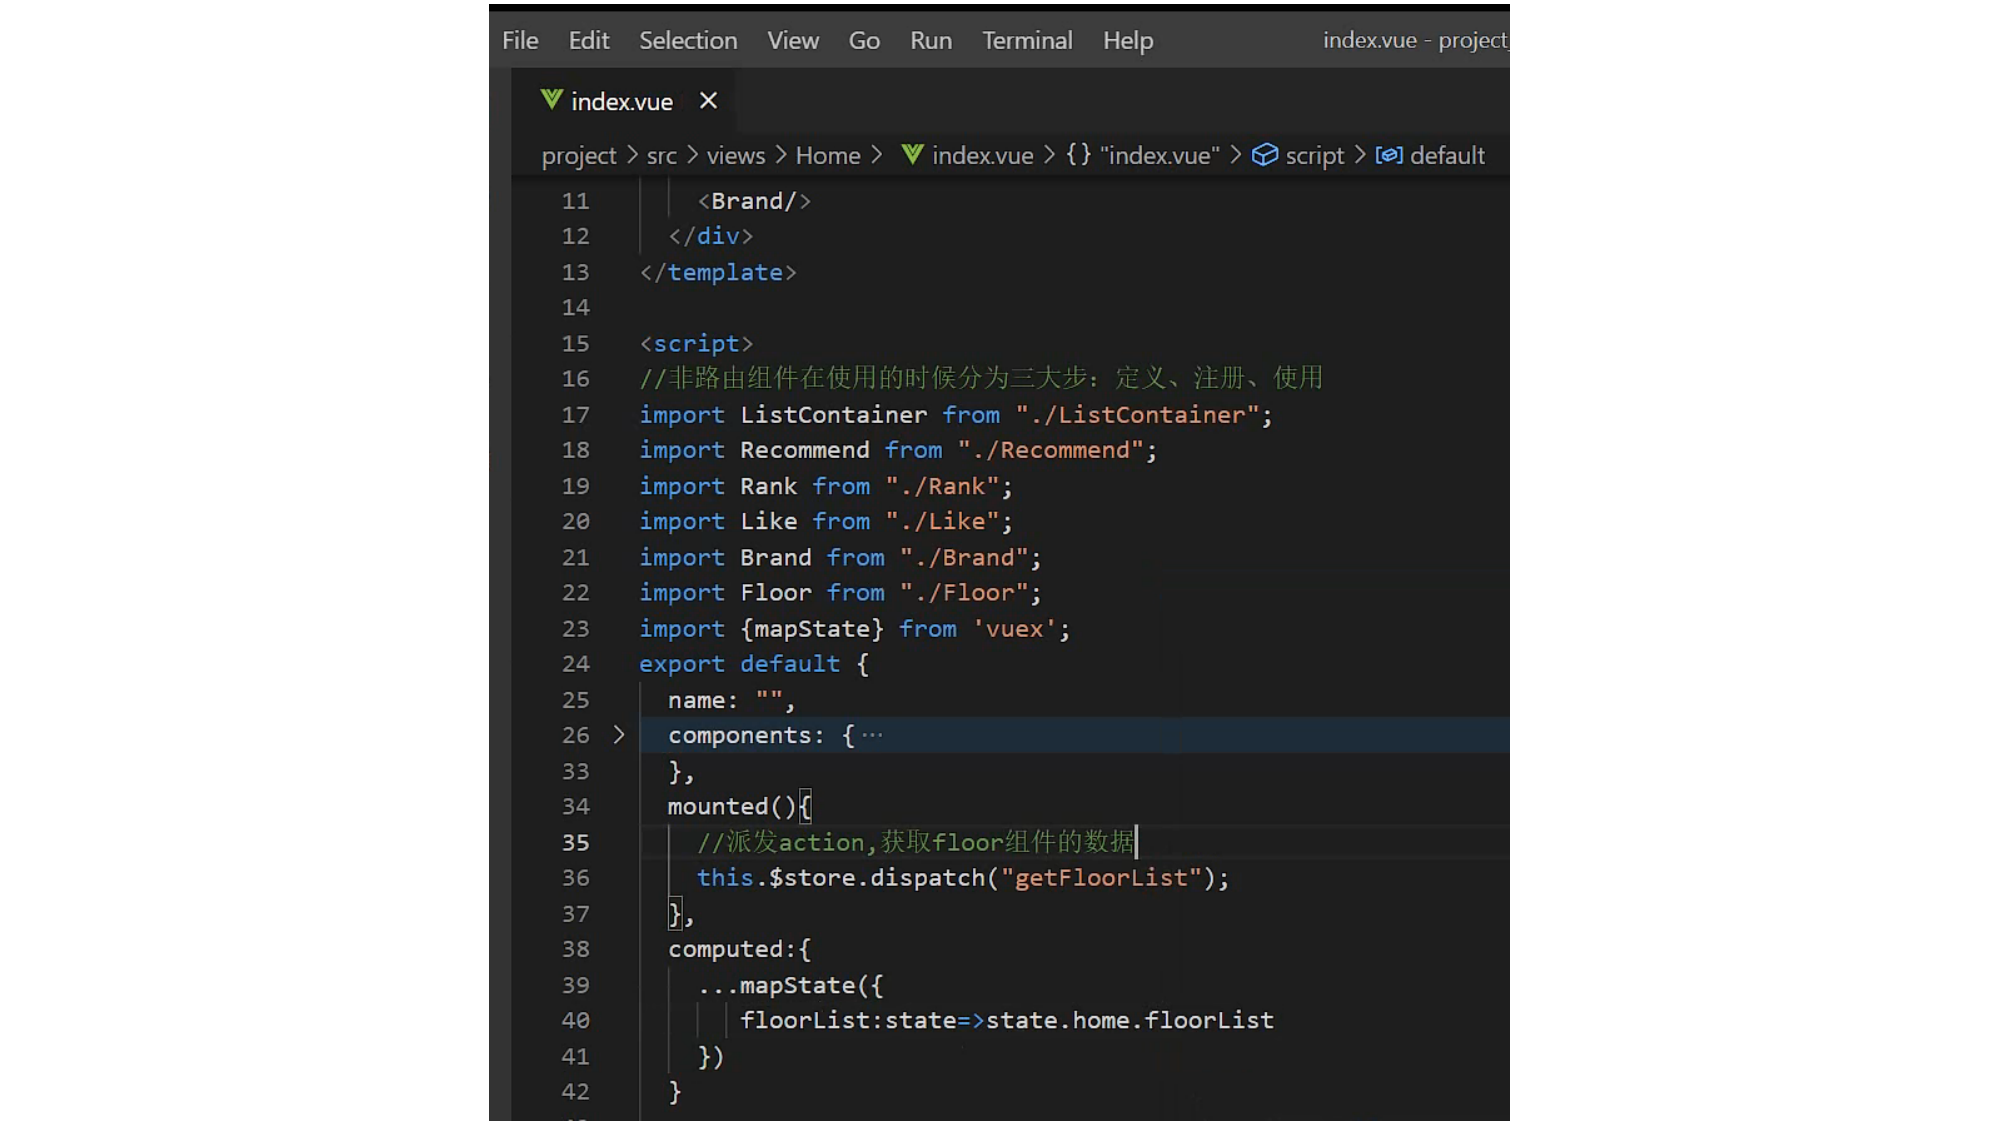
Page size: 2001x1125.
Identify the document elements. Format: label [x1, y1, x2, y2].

picture [489, 4, 1511, 1121]
